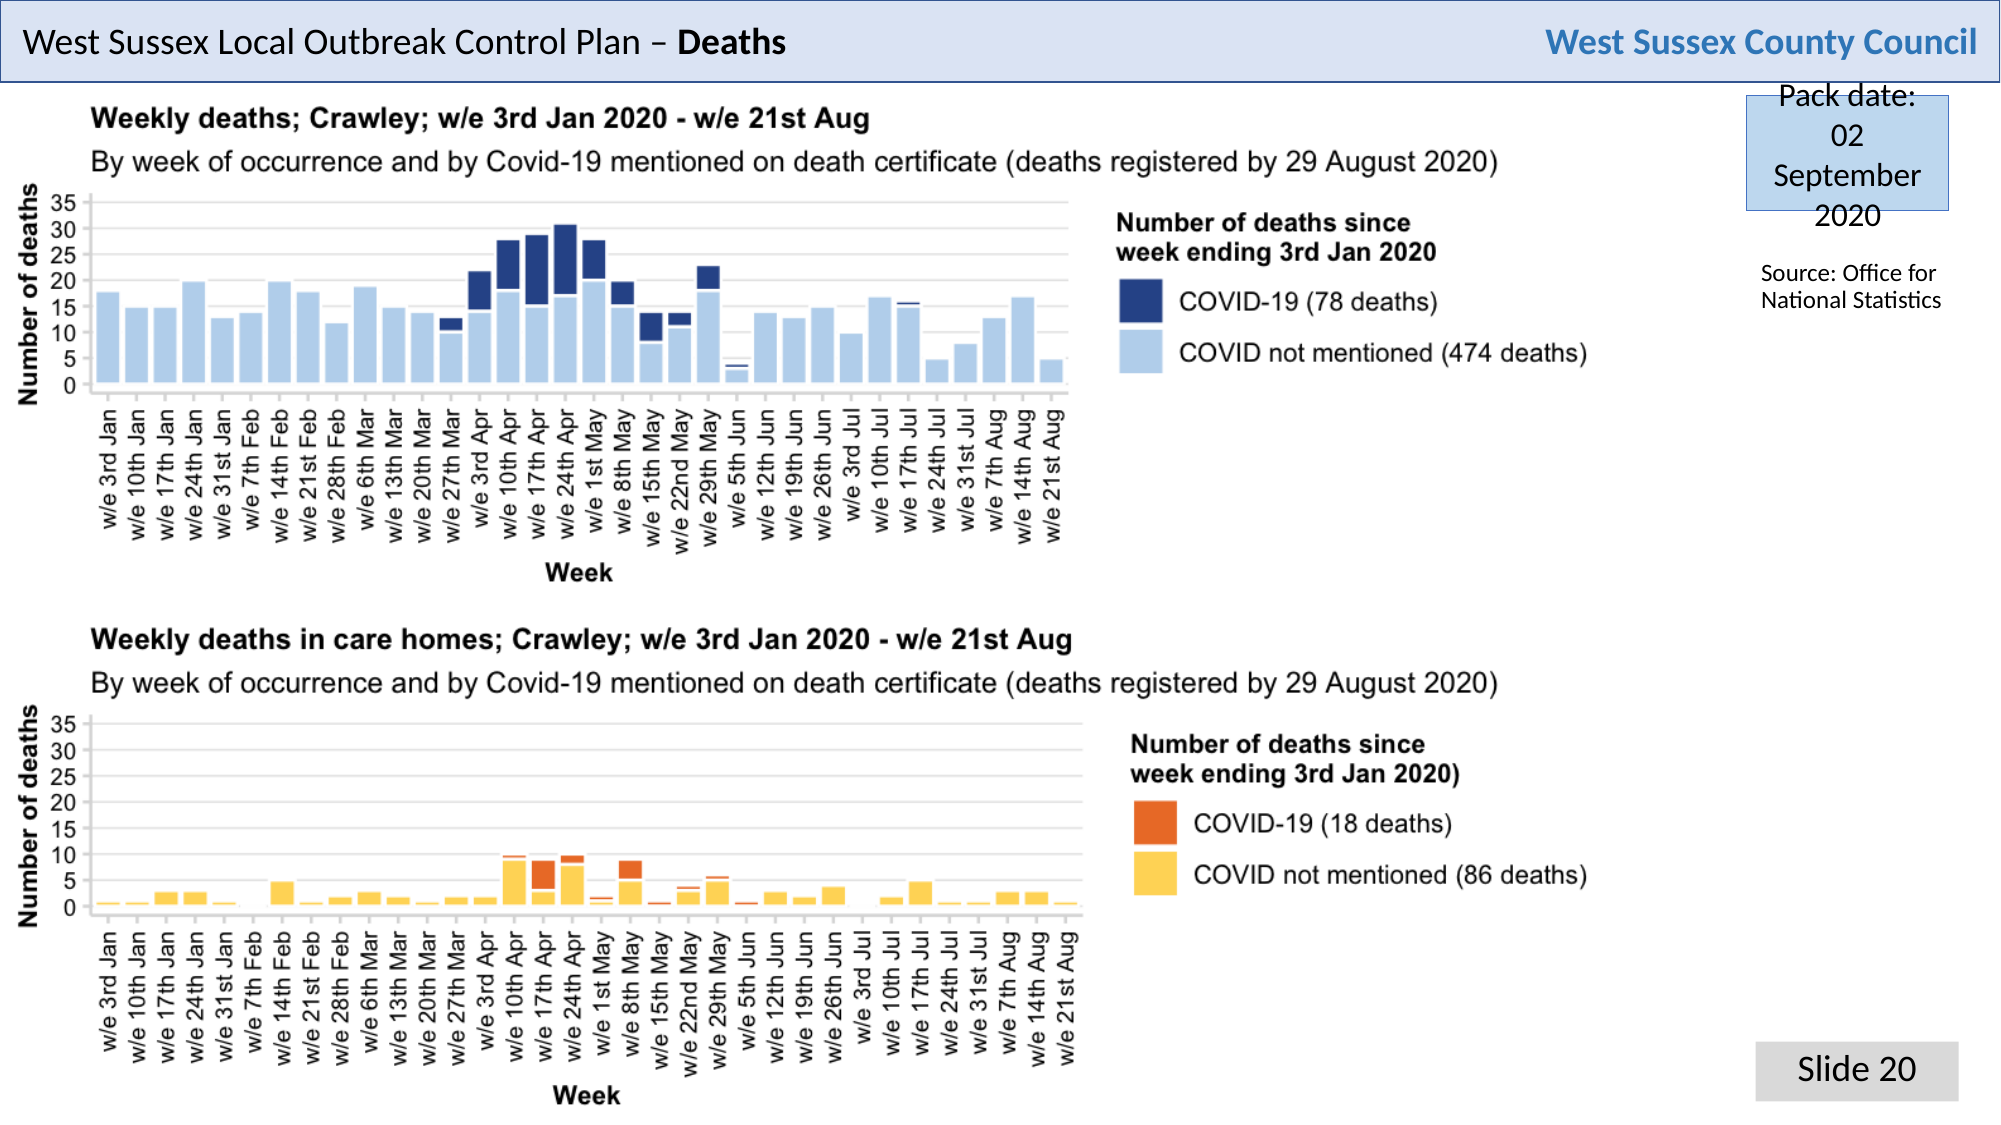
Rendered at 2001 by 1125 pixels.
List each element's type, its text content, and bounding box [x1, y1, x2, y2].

list Slide 20 [1755, 1041, 1959, 1102]
picture [3, 612, 1619, 1125]
picture [3, 91, 1619, 602]
list Source: Office for National Statistics [1746, 252, 1959, 290]
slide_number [1746, 95, 1949, 211]
